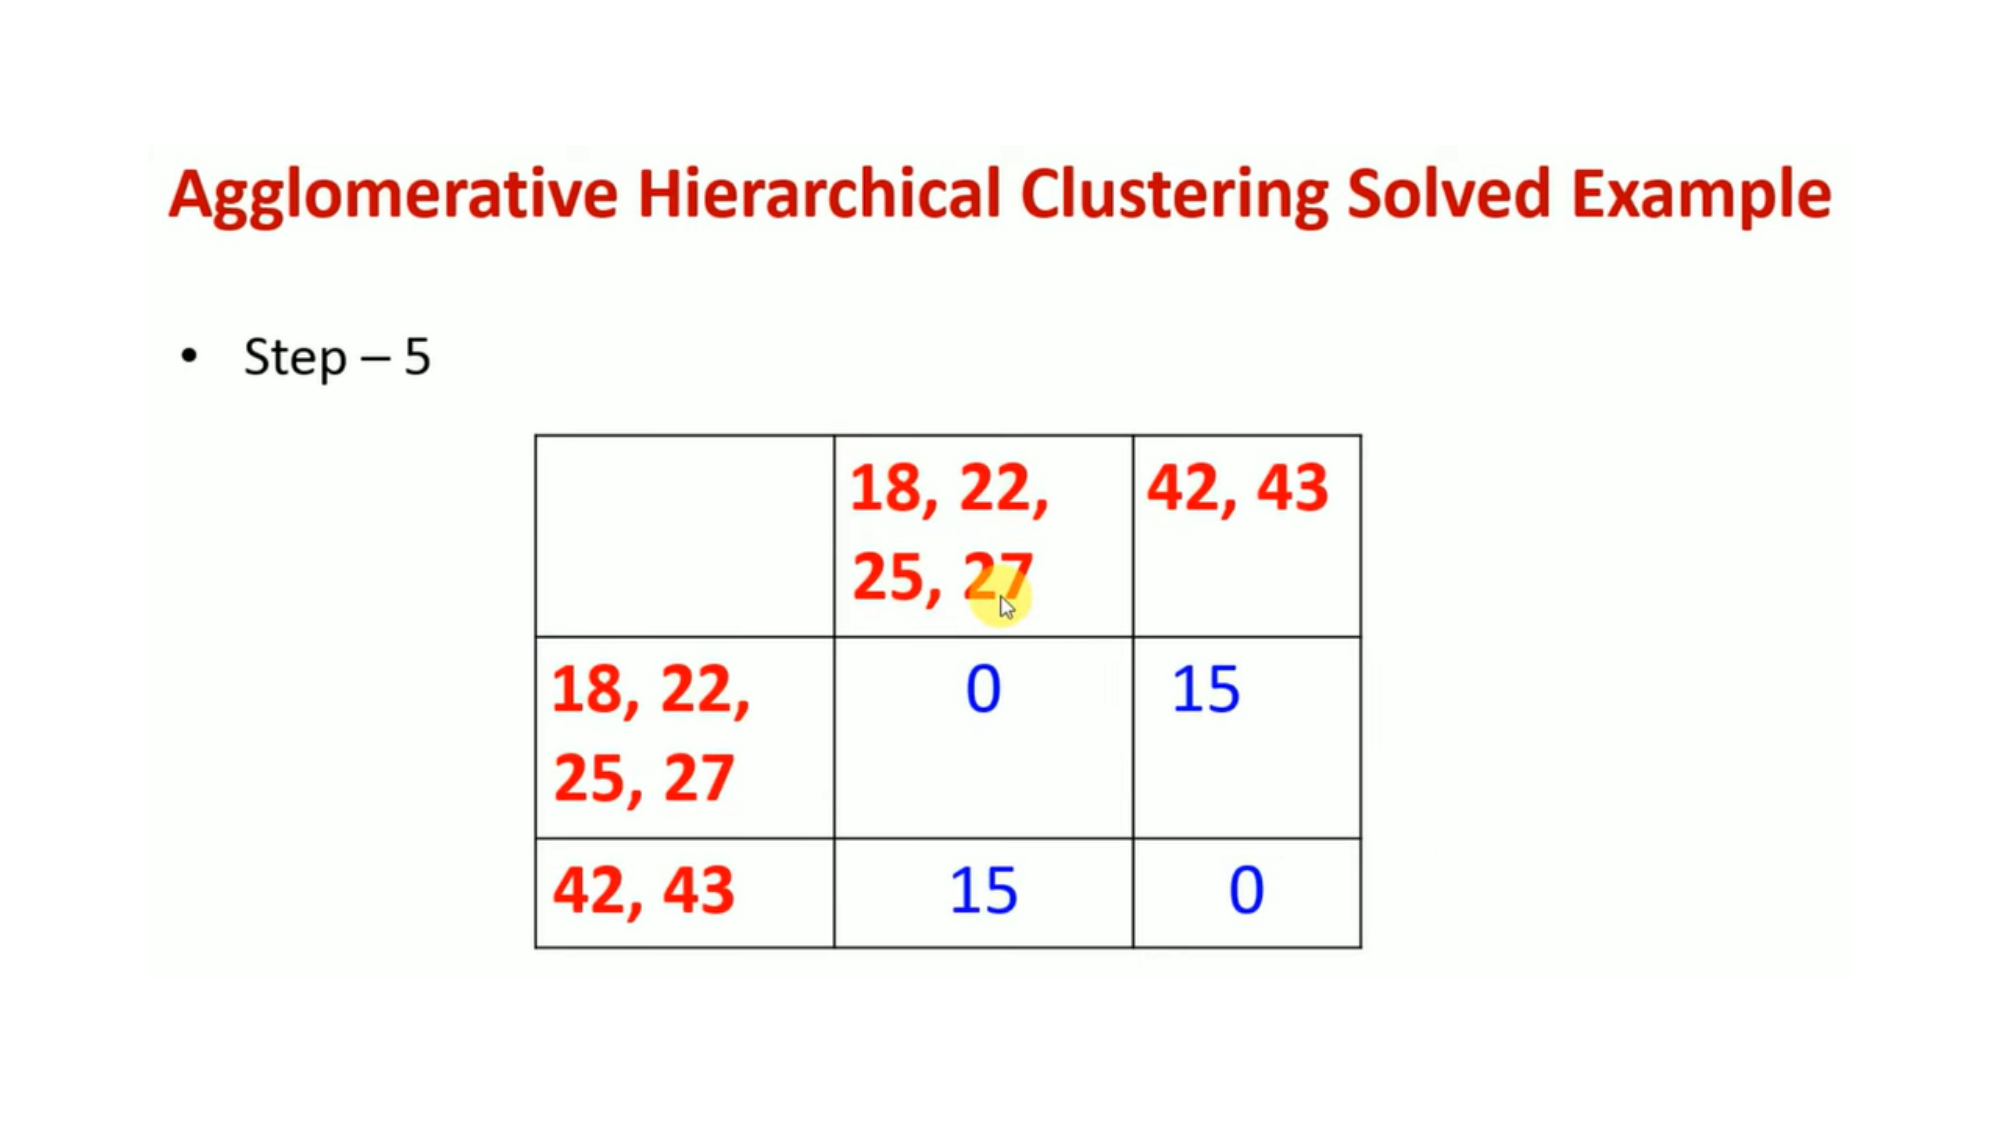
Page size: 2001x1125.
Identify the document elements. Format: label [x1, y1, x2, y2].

picture [148, 145, 1852, 980]
